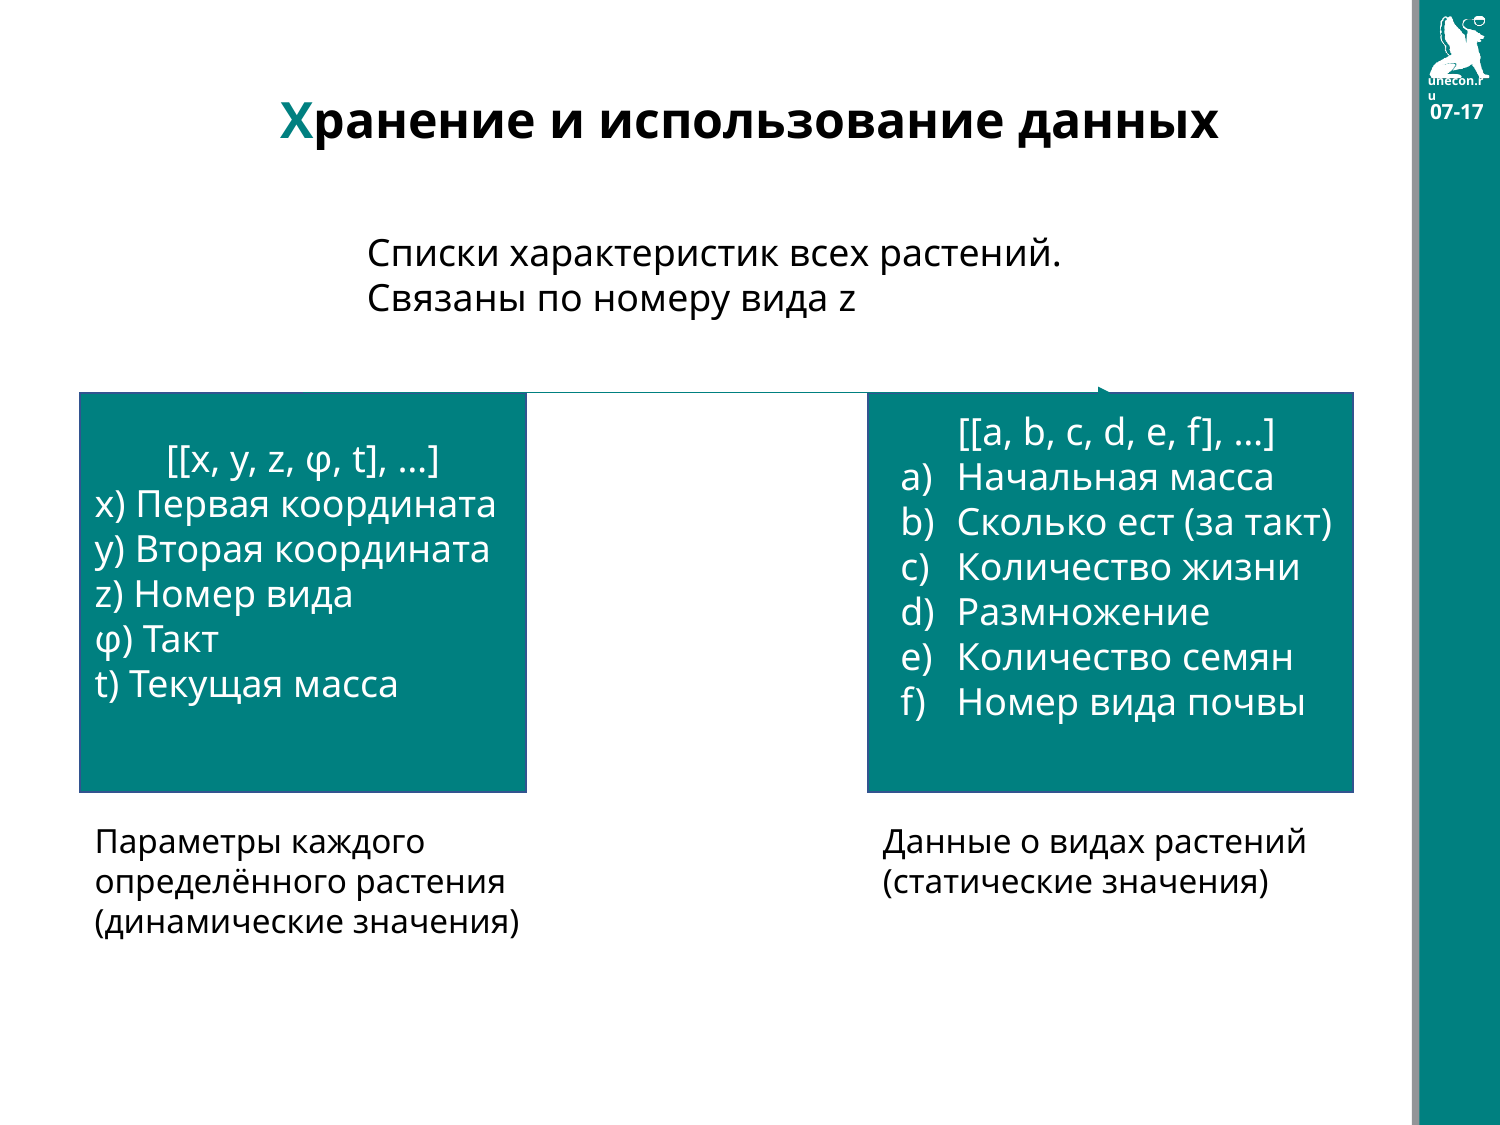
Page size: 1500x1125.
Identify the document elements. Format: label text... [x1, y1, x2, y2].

text_box Параметры каждого определённого растения (динамические значения) [79, 813, 555, 948]
text_box [[a, b, c, d, e, f], …] Начальная масса Сколько ест (за такт) Количество жизни Размножение Количество семян Номер вида почвы [885, 400, 1348, 776]
text_box Данные о видах растений (статические значения) [868, 813, 1366, 908]
text_box Хранение и использование данных [265, 80, 706, 156]
text_box [867, 392, 1354, 793]
text_box Хранение и использование данных [707, 80, 1235, 156]
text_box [1411, 0, 1500, 1125]
text_box Списки характеристик всех растений. Связаны по номеру вида z [707, 221, 1148, 327]
text_box Списки характеристик всех растений. Связаны по номеру вида z [352, 221, 706, 327]
text_box [[x, y, z, φ, t], …] x) Первая координата y) Вторая координата z) Номер вида φ) Такт t) Текущая масса [79, 392, 527, 793]
